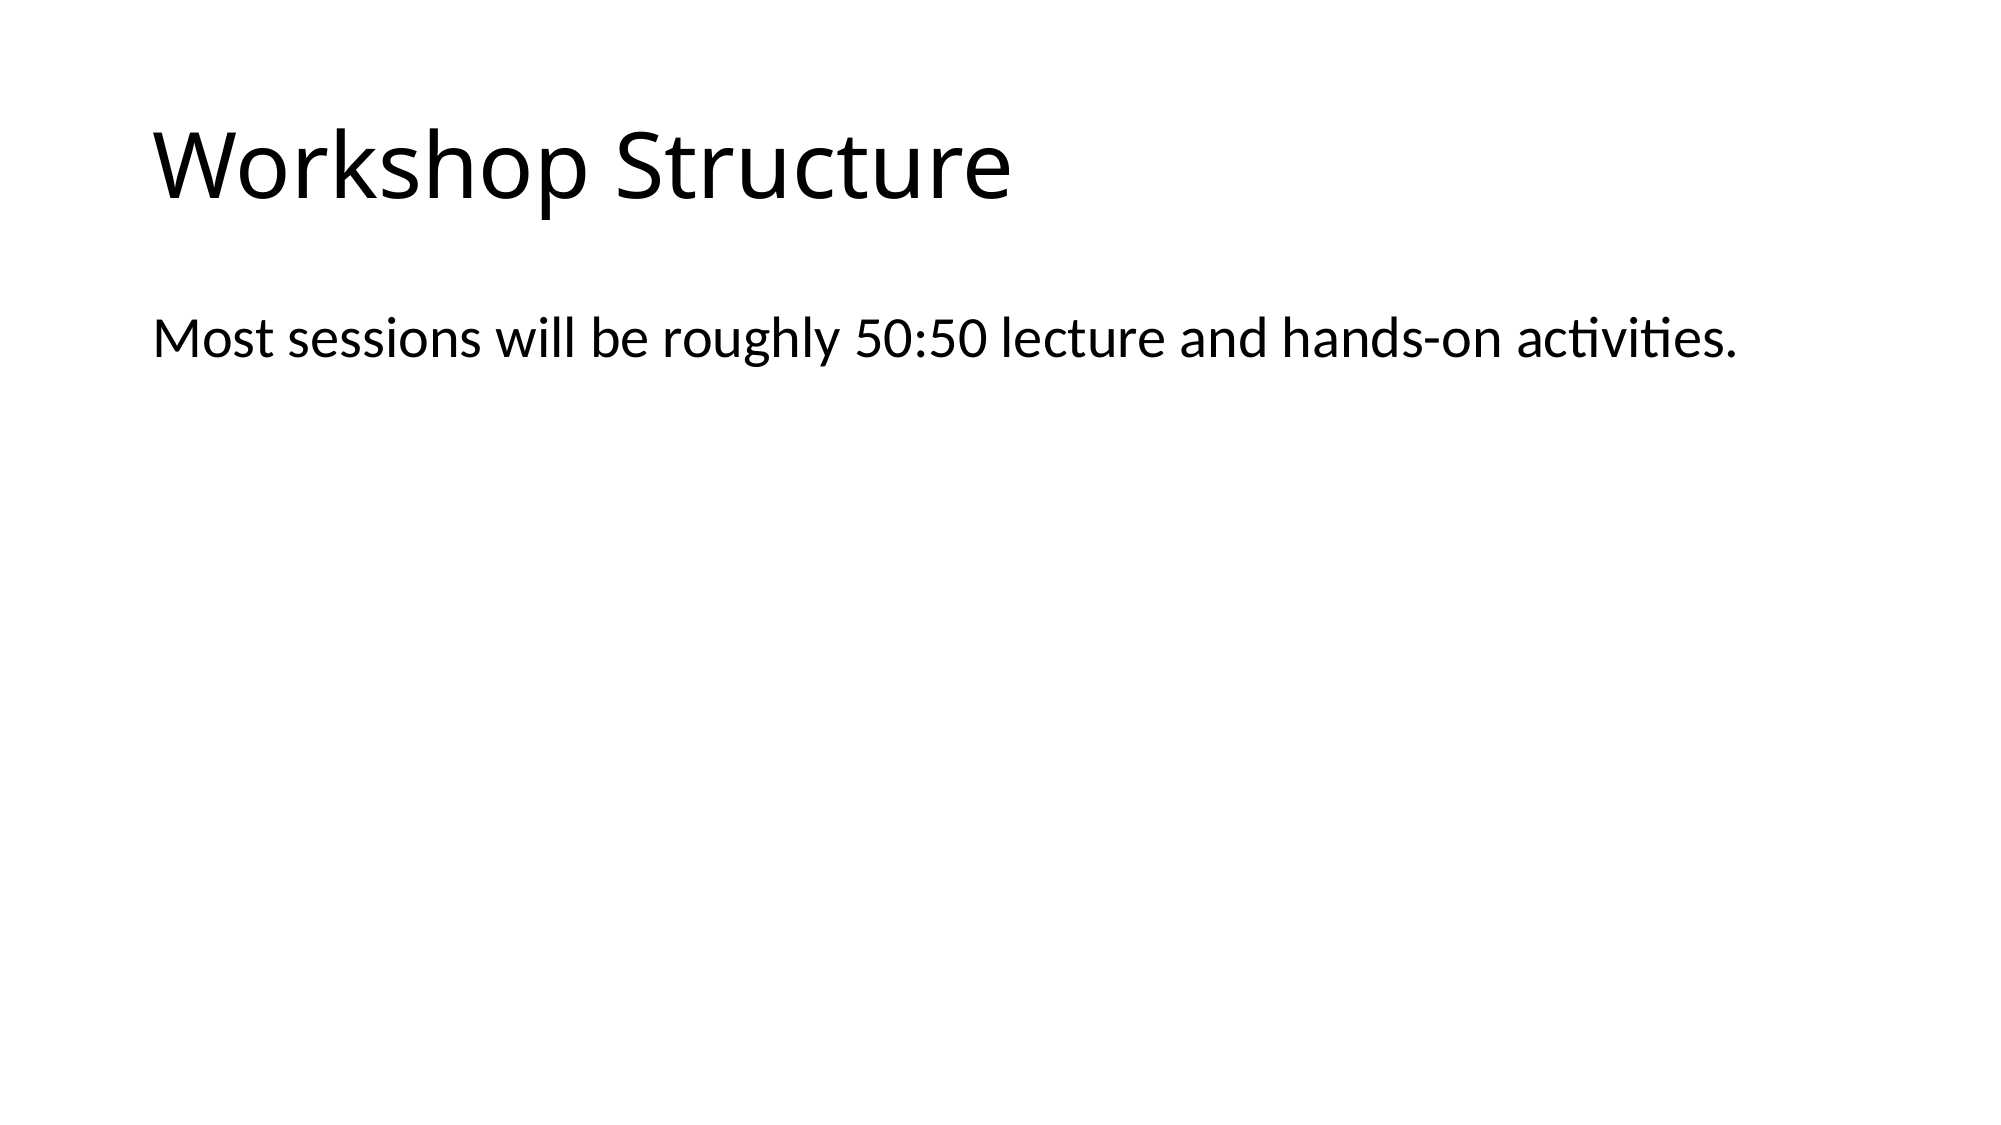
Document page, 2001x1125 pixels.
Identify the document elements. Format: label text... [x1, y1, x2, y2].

title Workshop Structure [137, 59, 1863, 278]
list Most sessions will be roughly 50:50 lecture and hands-on activities. [137, 299, 1863, 1014]
